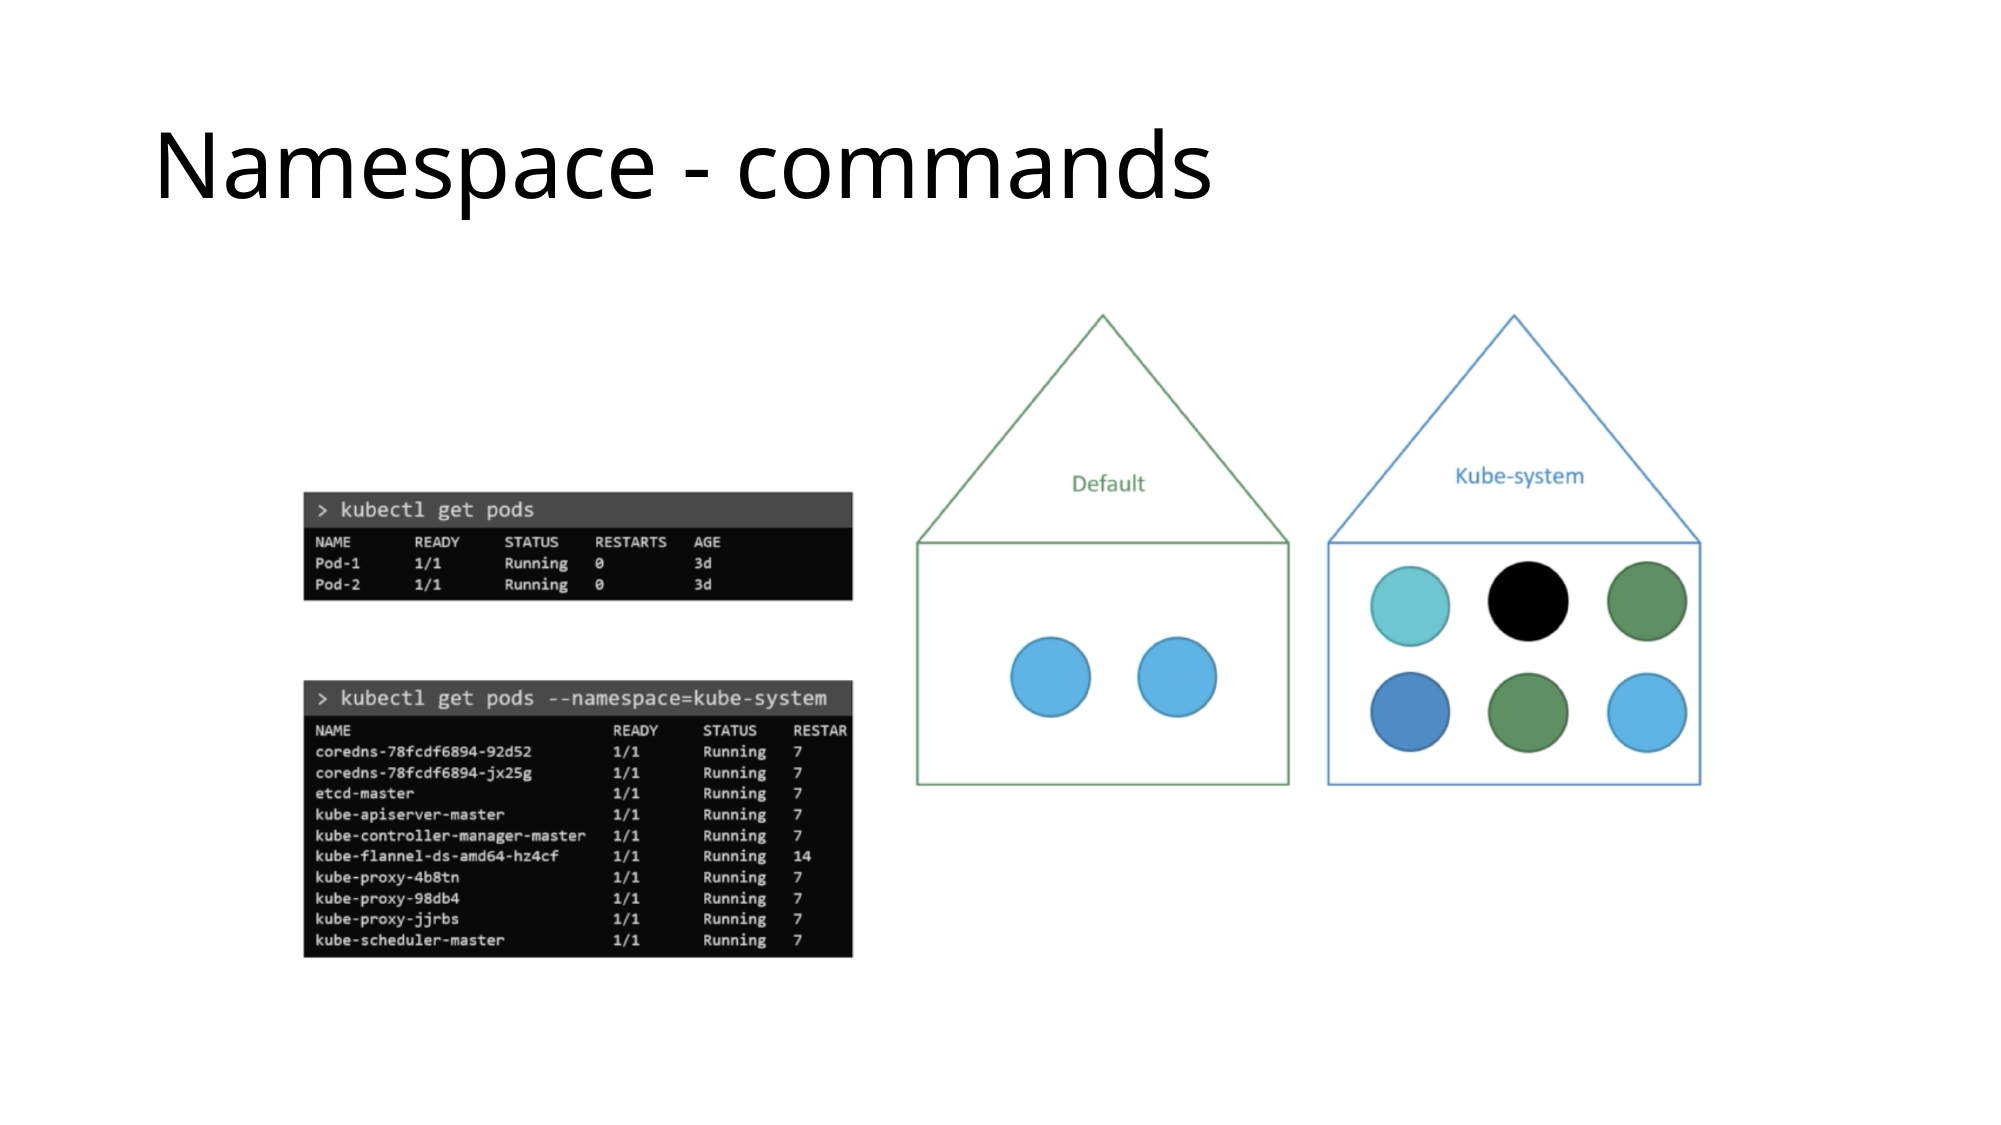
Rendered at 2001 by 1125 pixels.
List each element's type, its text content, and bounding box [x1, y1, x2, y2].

title Namespace - commands [137, 59, 1863, 278]
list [273, 299, 1726, 1014]
